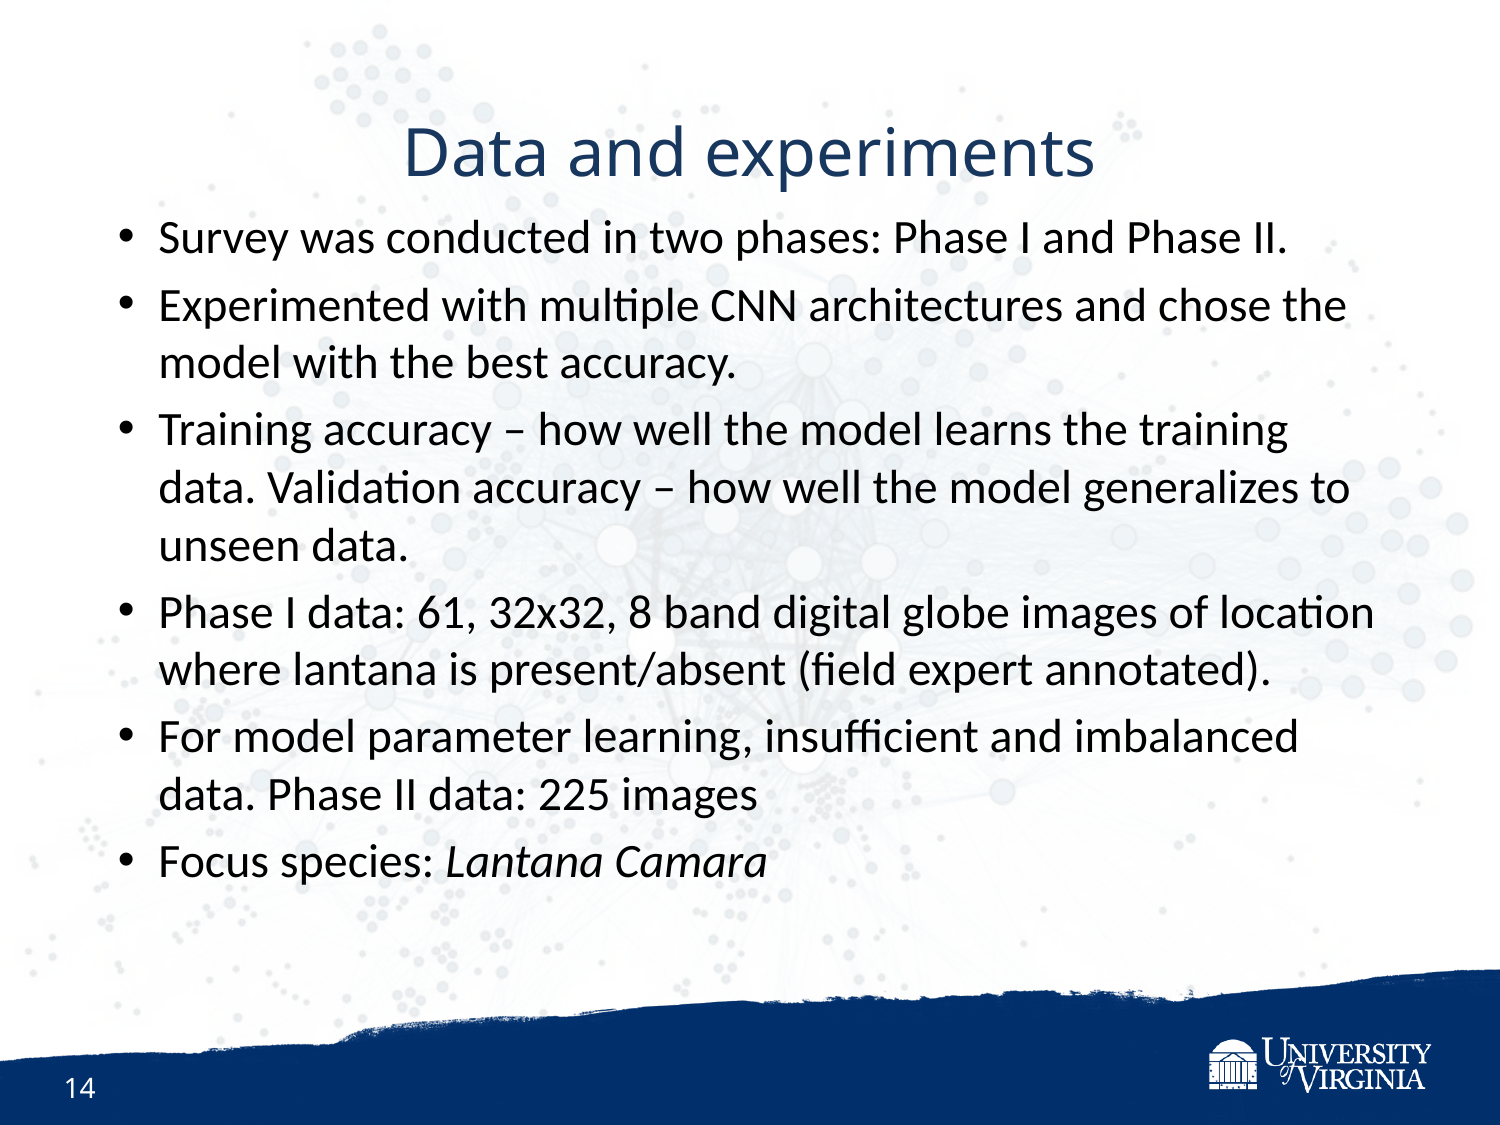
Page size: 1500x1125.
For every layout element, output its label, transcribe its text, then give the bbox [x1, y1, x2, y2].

list Data and experiments [0, 102, 1500, 178]
slide_number 14 [48, 1059, 399, 1120]
picture [0, 852, 1500, 1125]
text_box Survey was conducted in two phases: Phase I and Phase II. Experimented with multiple CNN architectures and chose the model with the best accuracy. Training accuracy – how well the model learns the training data. Validation accuracy – how well the model generalizes to unseen data. Phase I data: 61, 32x32, 8 band digital globe images of location where lantana is present/absent (field expert annotated). For model parameter learning, insufficient and imbalanced data. Phase II data: 225 images Focus species: Lantana Camara [103, 198, 1397, 953]
